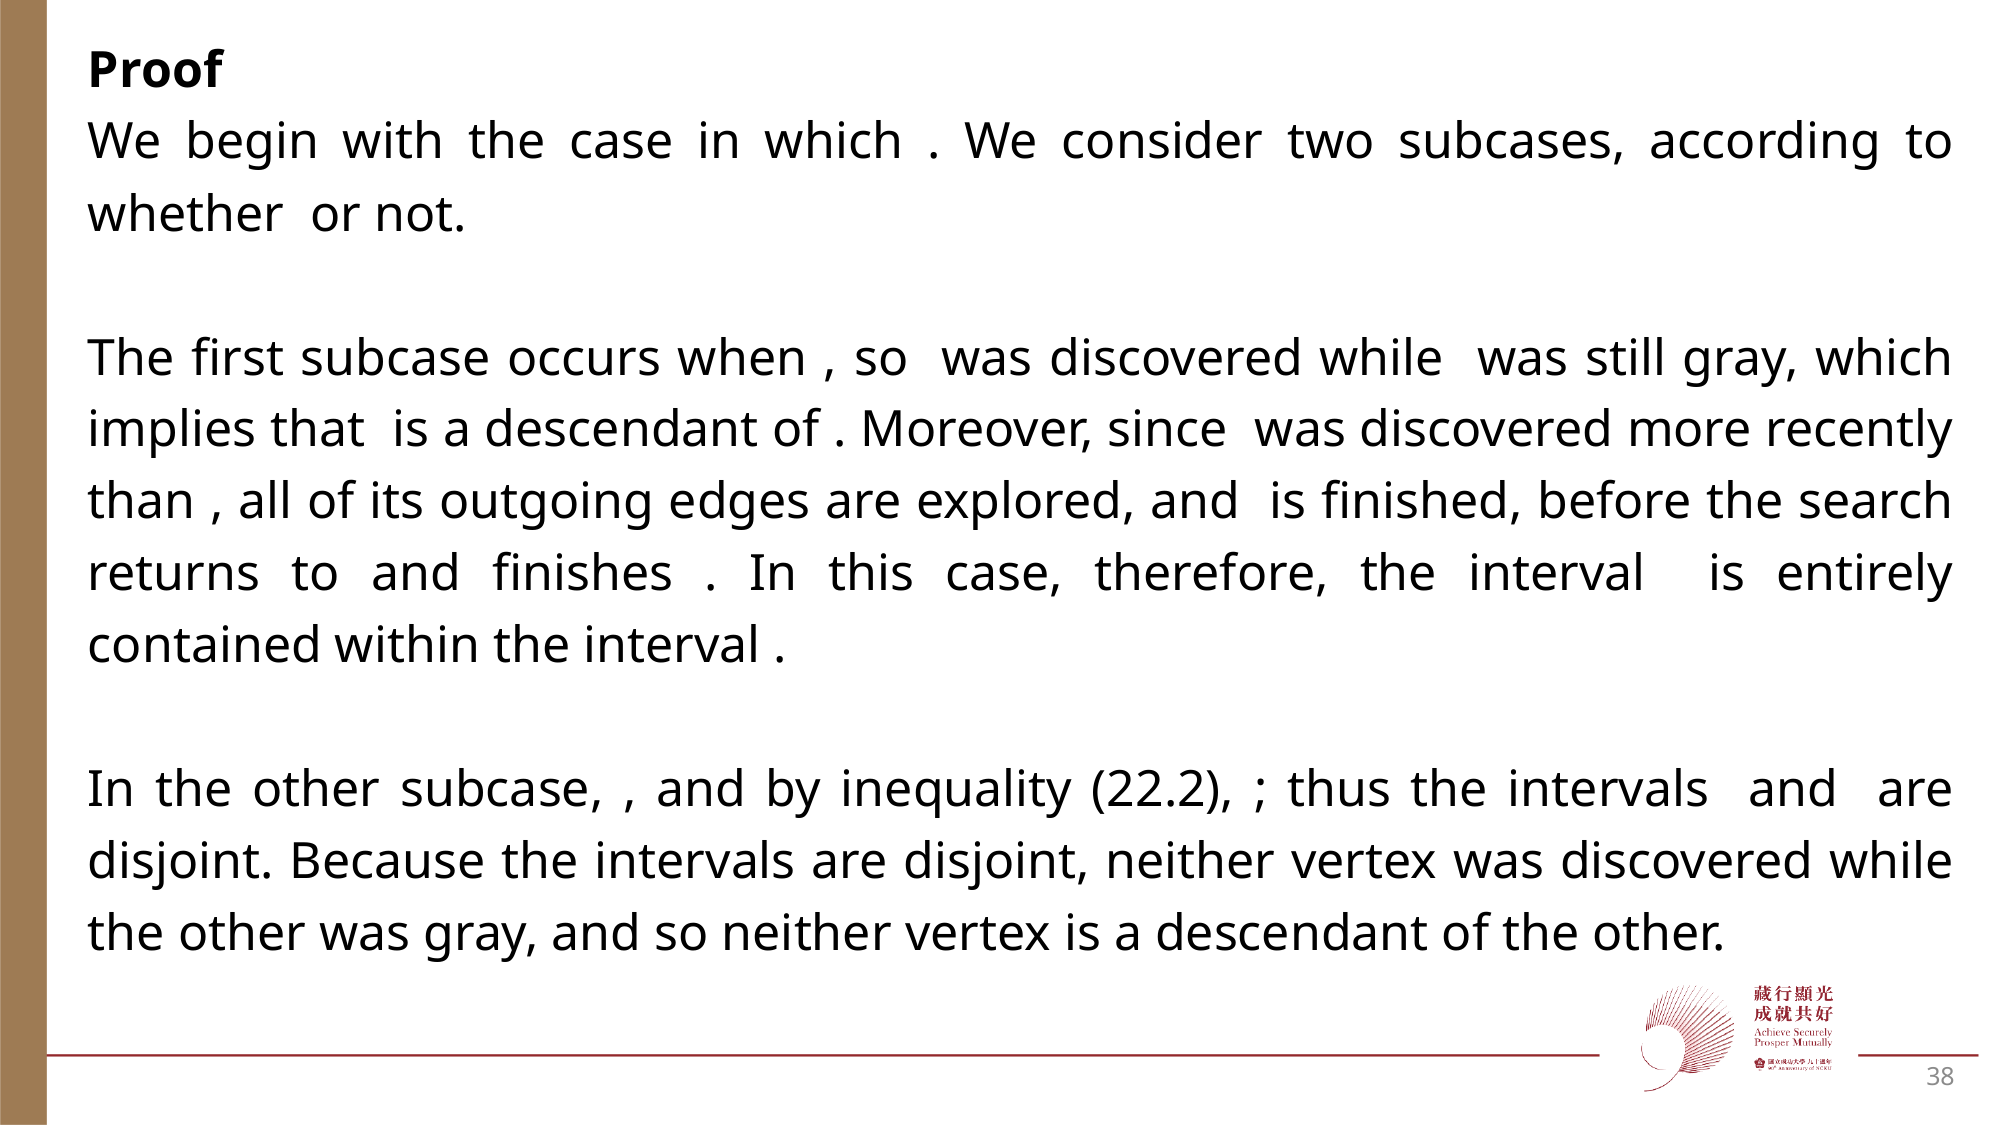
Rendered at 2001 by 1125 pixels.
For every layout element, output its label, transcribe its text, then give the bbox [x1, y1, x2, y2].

picture [0, 0, 2000, 1125]
slide_number 38 [1880, 1047, 1970, 1108]
